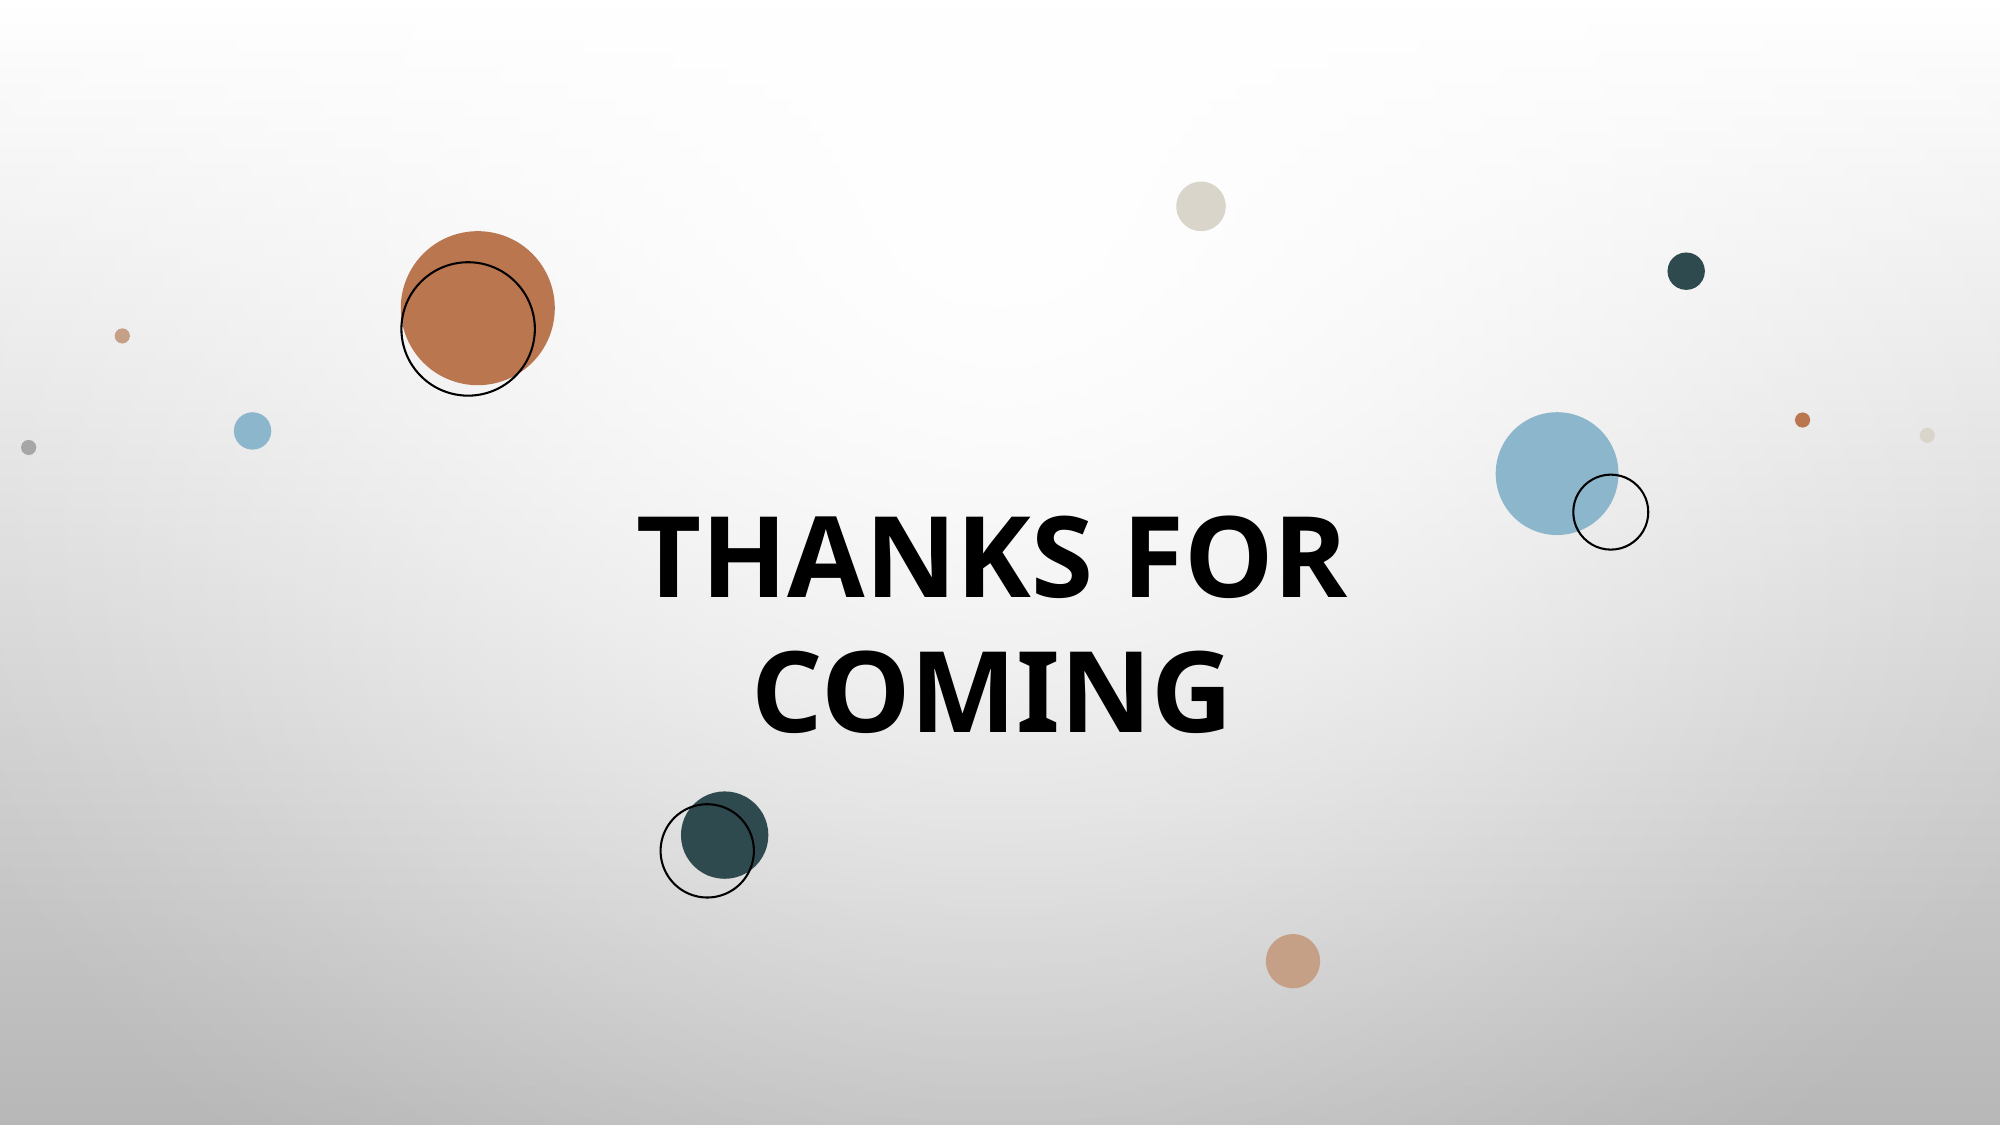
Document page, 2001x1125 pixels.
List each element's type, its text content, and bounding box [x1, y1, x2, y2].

text_box [1495, 412, 1619, 536]
text_box [692, 791, 769, 871]
text_box [114, 328, 130, 344]
text_box [233, 412, 272, 450]
text_box [400, 231, 555, 374]
text_box [1919, 427, 1935, 443]
text_box [1573, 474, 1649, 550]
text_box [401, 262, 535, 396]
text_box [1794, 412, 1811, 428]
picture [0, 0, 2000, 1125]
text_box [1265, 934, 1321, 989]
text_box [1176, 181, 1226, 232]
text_box THANKS FOR COMING [437, 479, 1548, 760]
text_box [1667, 252, 1705, 290]
text_box [660, 804, 754, 898]
text_box [21, 439, 37, 456]
